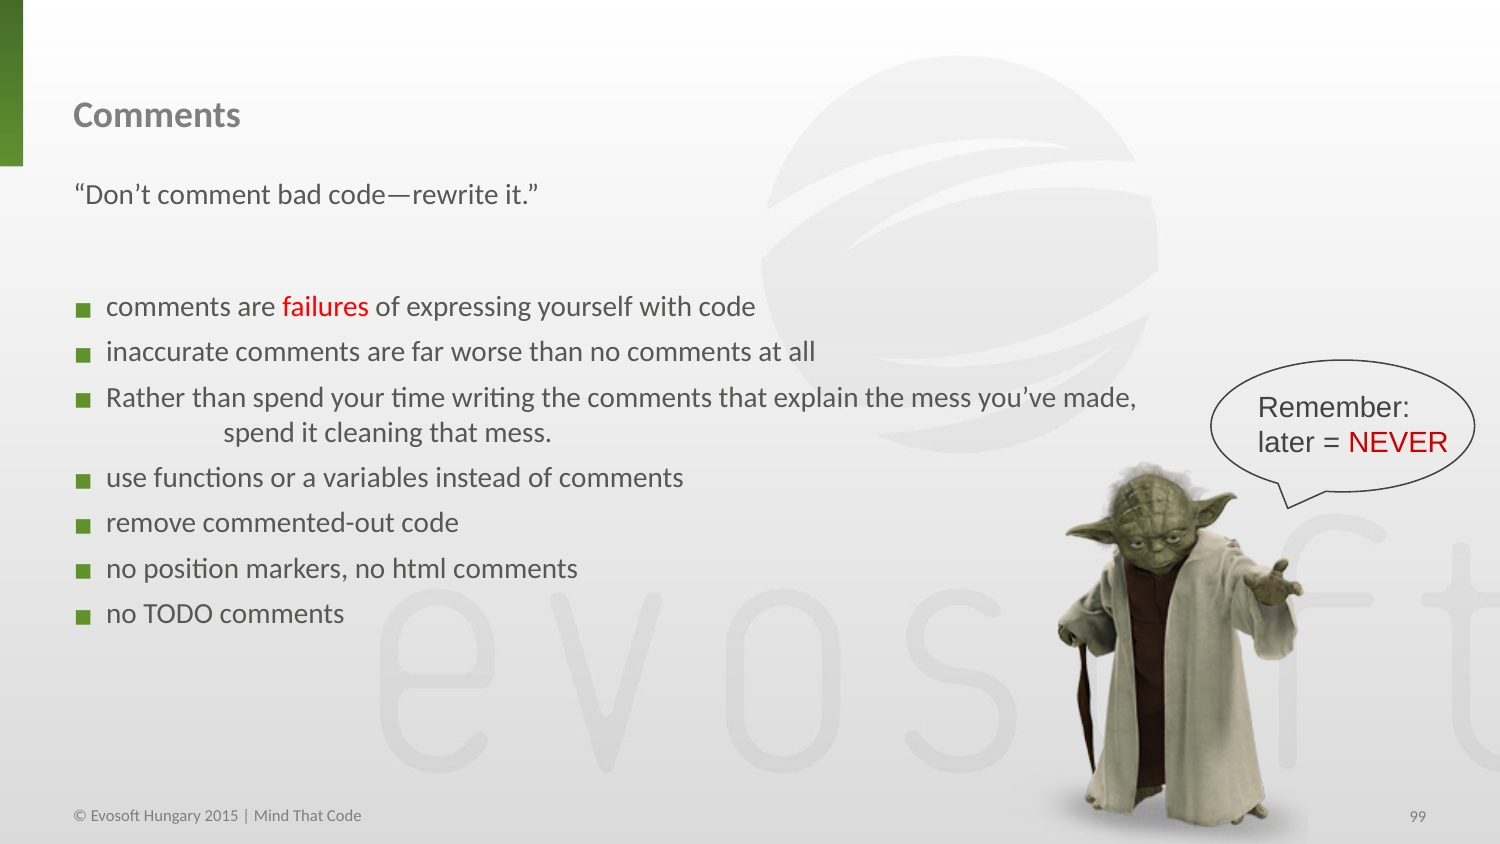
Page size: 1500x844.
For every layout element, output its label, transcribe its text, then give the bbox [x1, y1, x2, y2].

list Comments [73, 83, 1427, 129]
list “Don’t comment bad code—rewrite it.” comments are failures of expressing yourself with code inaccurate comments are far worse than no comments at all Rather than spend your time writing the comments that explain the mess you’ve made, spend it cleaning that mess. use functions or a variables instead of comments remove commented-out code no position markers, no html comments no TODO comments [73, 168, 1427, 786]
text_box Remember: later = NEVER [1242, 373, 1475, 506]
text_box [1264, 360, 1422, 373]
text_box [1210, 383, 1242, 458]
picture [0, 0, 1500, 844]
